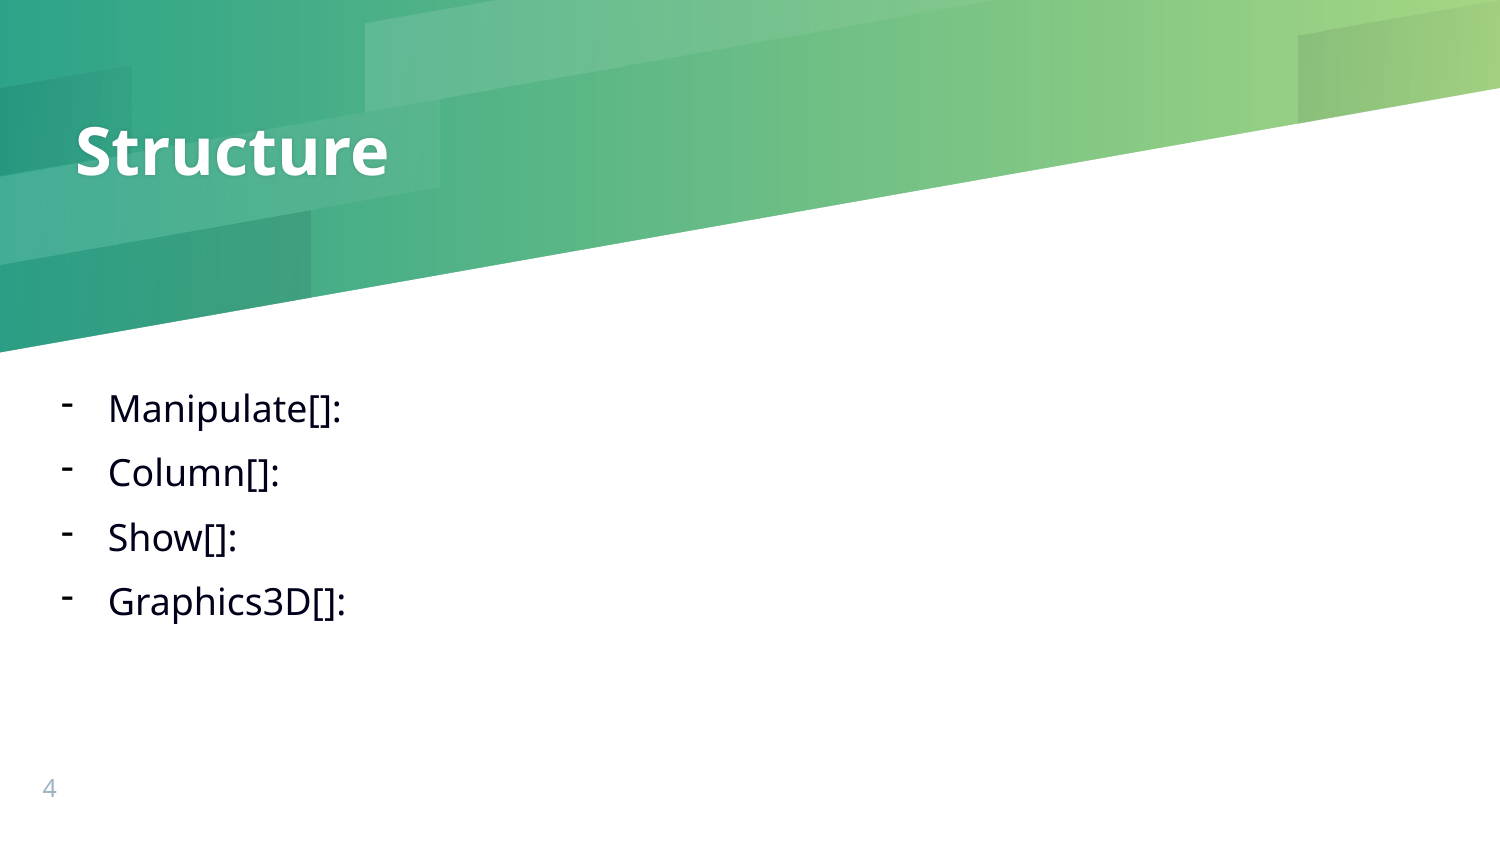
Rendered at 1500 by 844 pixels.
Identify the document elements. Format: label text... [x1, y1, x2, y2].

slide_number 4 [42, 766, 122, 807]
list Manipulate[]: Column[]: Show[]: Graphics3D[]: [61, 378, 954, 755]
title Structure [75, 0, 975, 298]
